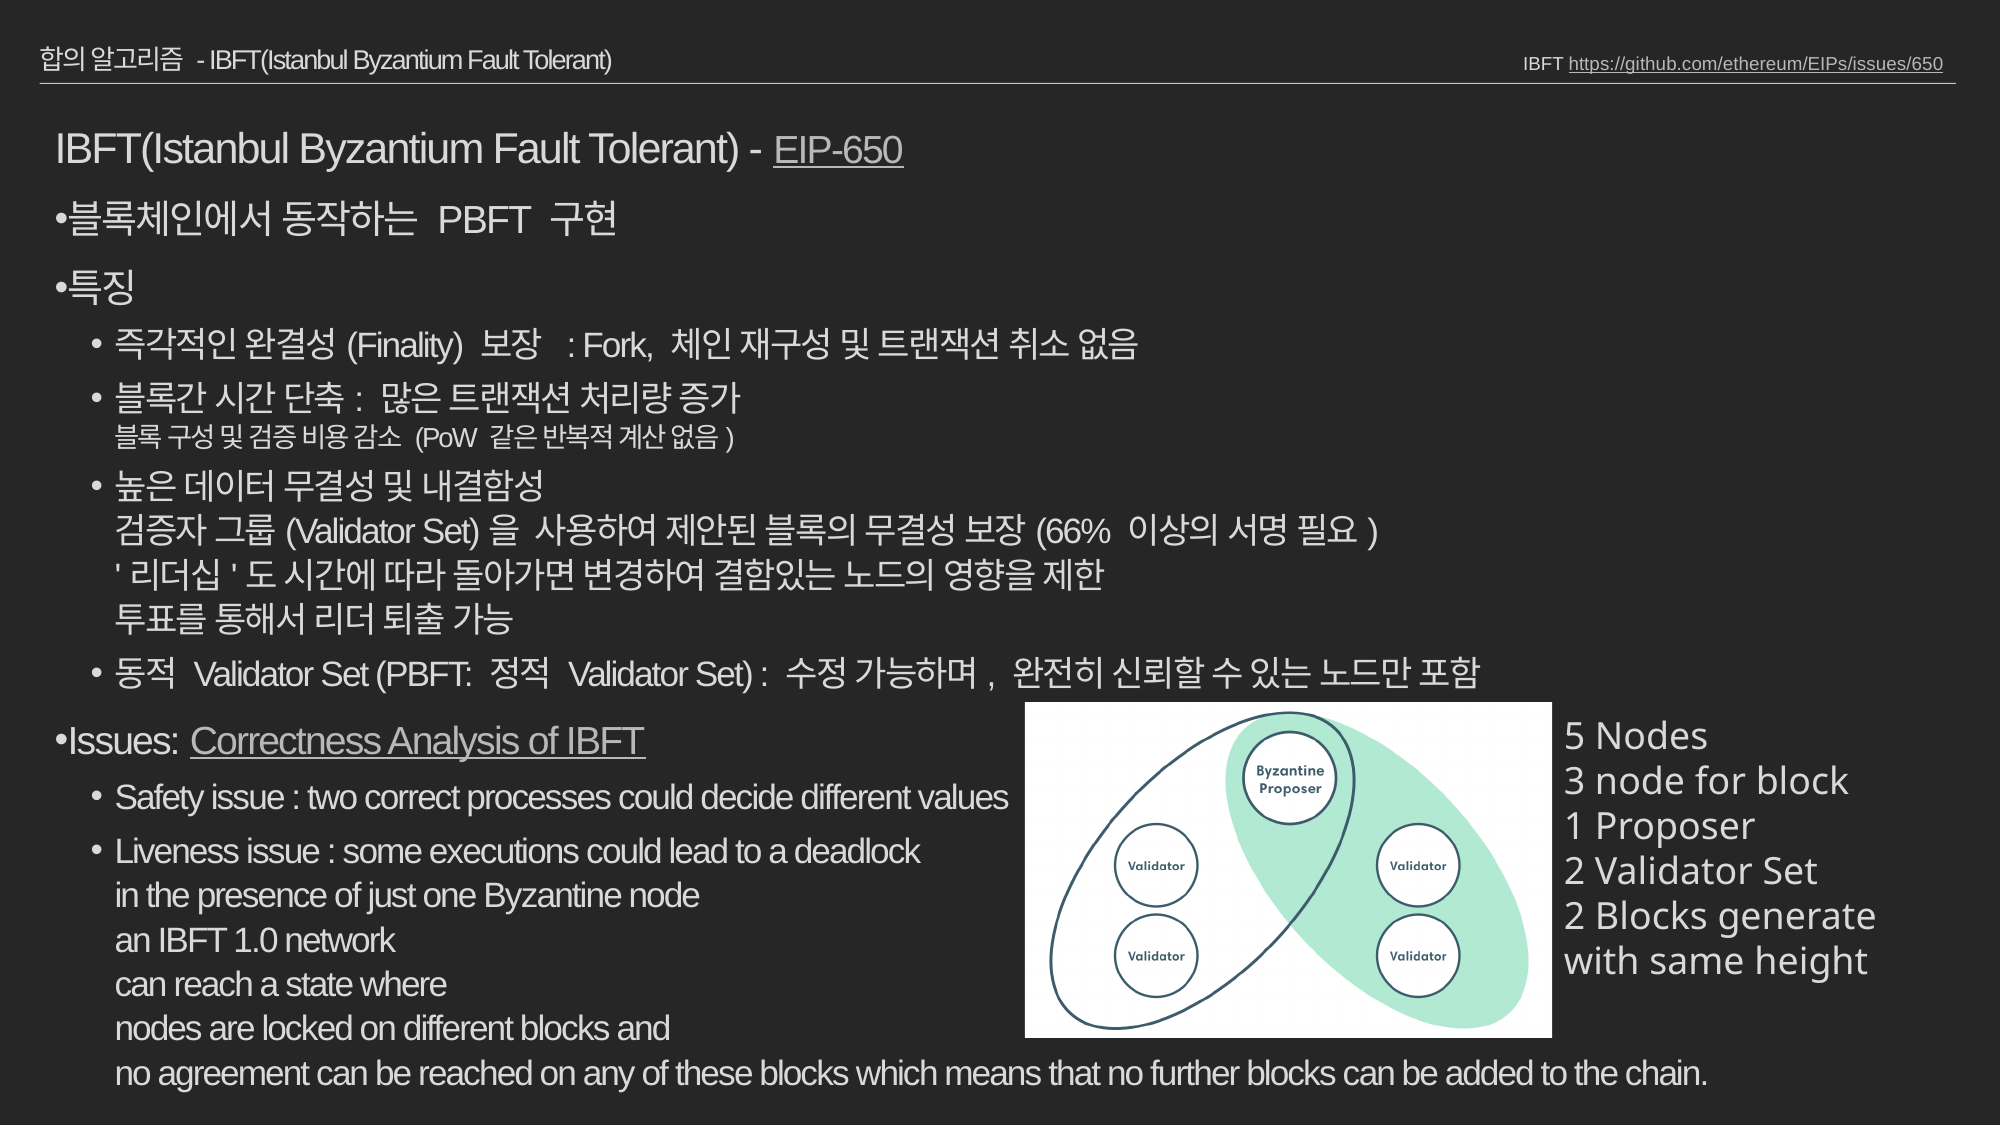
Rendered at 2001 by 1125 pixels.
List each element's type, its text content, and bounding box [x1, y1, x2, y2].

text_box 5 Nodes 3 node for block 1 Proposer 2 Validator Set 2 Blocks generate with same height [1553, 704, 1892, 989]
picture [1024, 702, 1553, 1038]
text_box IBFT https://github.com/ethereum/EIPs/issues/650 [1173, 44, 1958, 82]
title 합의 알고리즘 - IBFT(Istanbul Byzantium Fault Tolerant) [39, 31, 1961, 84]
list IBFT(Istanbul Byzantium Fault Tolerant) - EIP-650 블록체인에서 동작하는 PBFT 구현 특징 즉각적인 완결성(Finality) 보장 : Fork, 체인 재구성 및 트랜잭션 취소 없음 블록간 시간 단축: 많은 트랜잭션 처리량 증가 블록 구성 및 검증 비용 감소 (PoW 같은 반복적 계산 없음) 높은 데이터 무결성 및 내결함성 검증자 그룹(Validator Set)을 사용하여 제안된 블록의 무결성 보장(66% 이상의 서명 필요) '리더십'도 시간에 따라 돌아가면 변경하여 결함있는 노드의 영향을 제한 투표를 통해서 리더 퇴출 가능 동적 Validator Set (PBFT: 정적 Validator Set) : 수정 가능하며, 완전히 신뢰할 수 있는 노드만 포함 Issues: Correctness Analysis of IBFT Safety issue : two correct processes could decide different values Liveness issue : some executions could lead to a deadlock in the presence of just one Byzantine node an IBFT 1.0 network can reach a state where nodes are locked on different blocks and no agreement can be reached on any of these blocks which means that no further blocks can be added to the chain. [39, 110, 1957, 1100]
